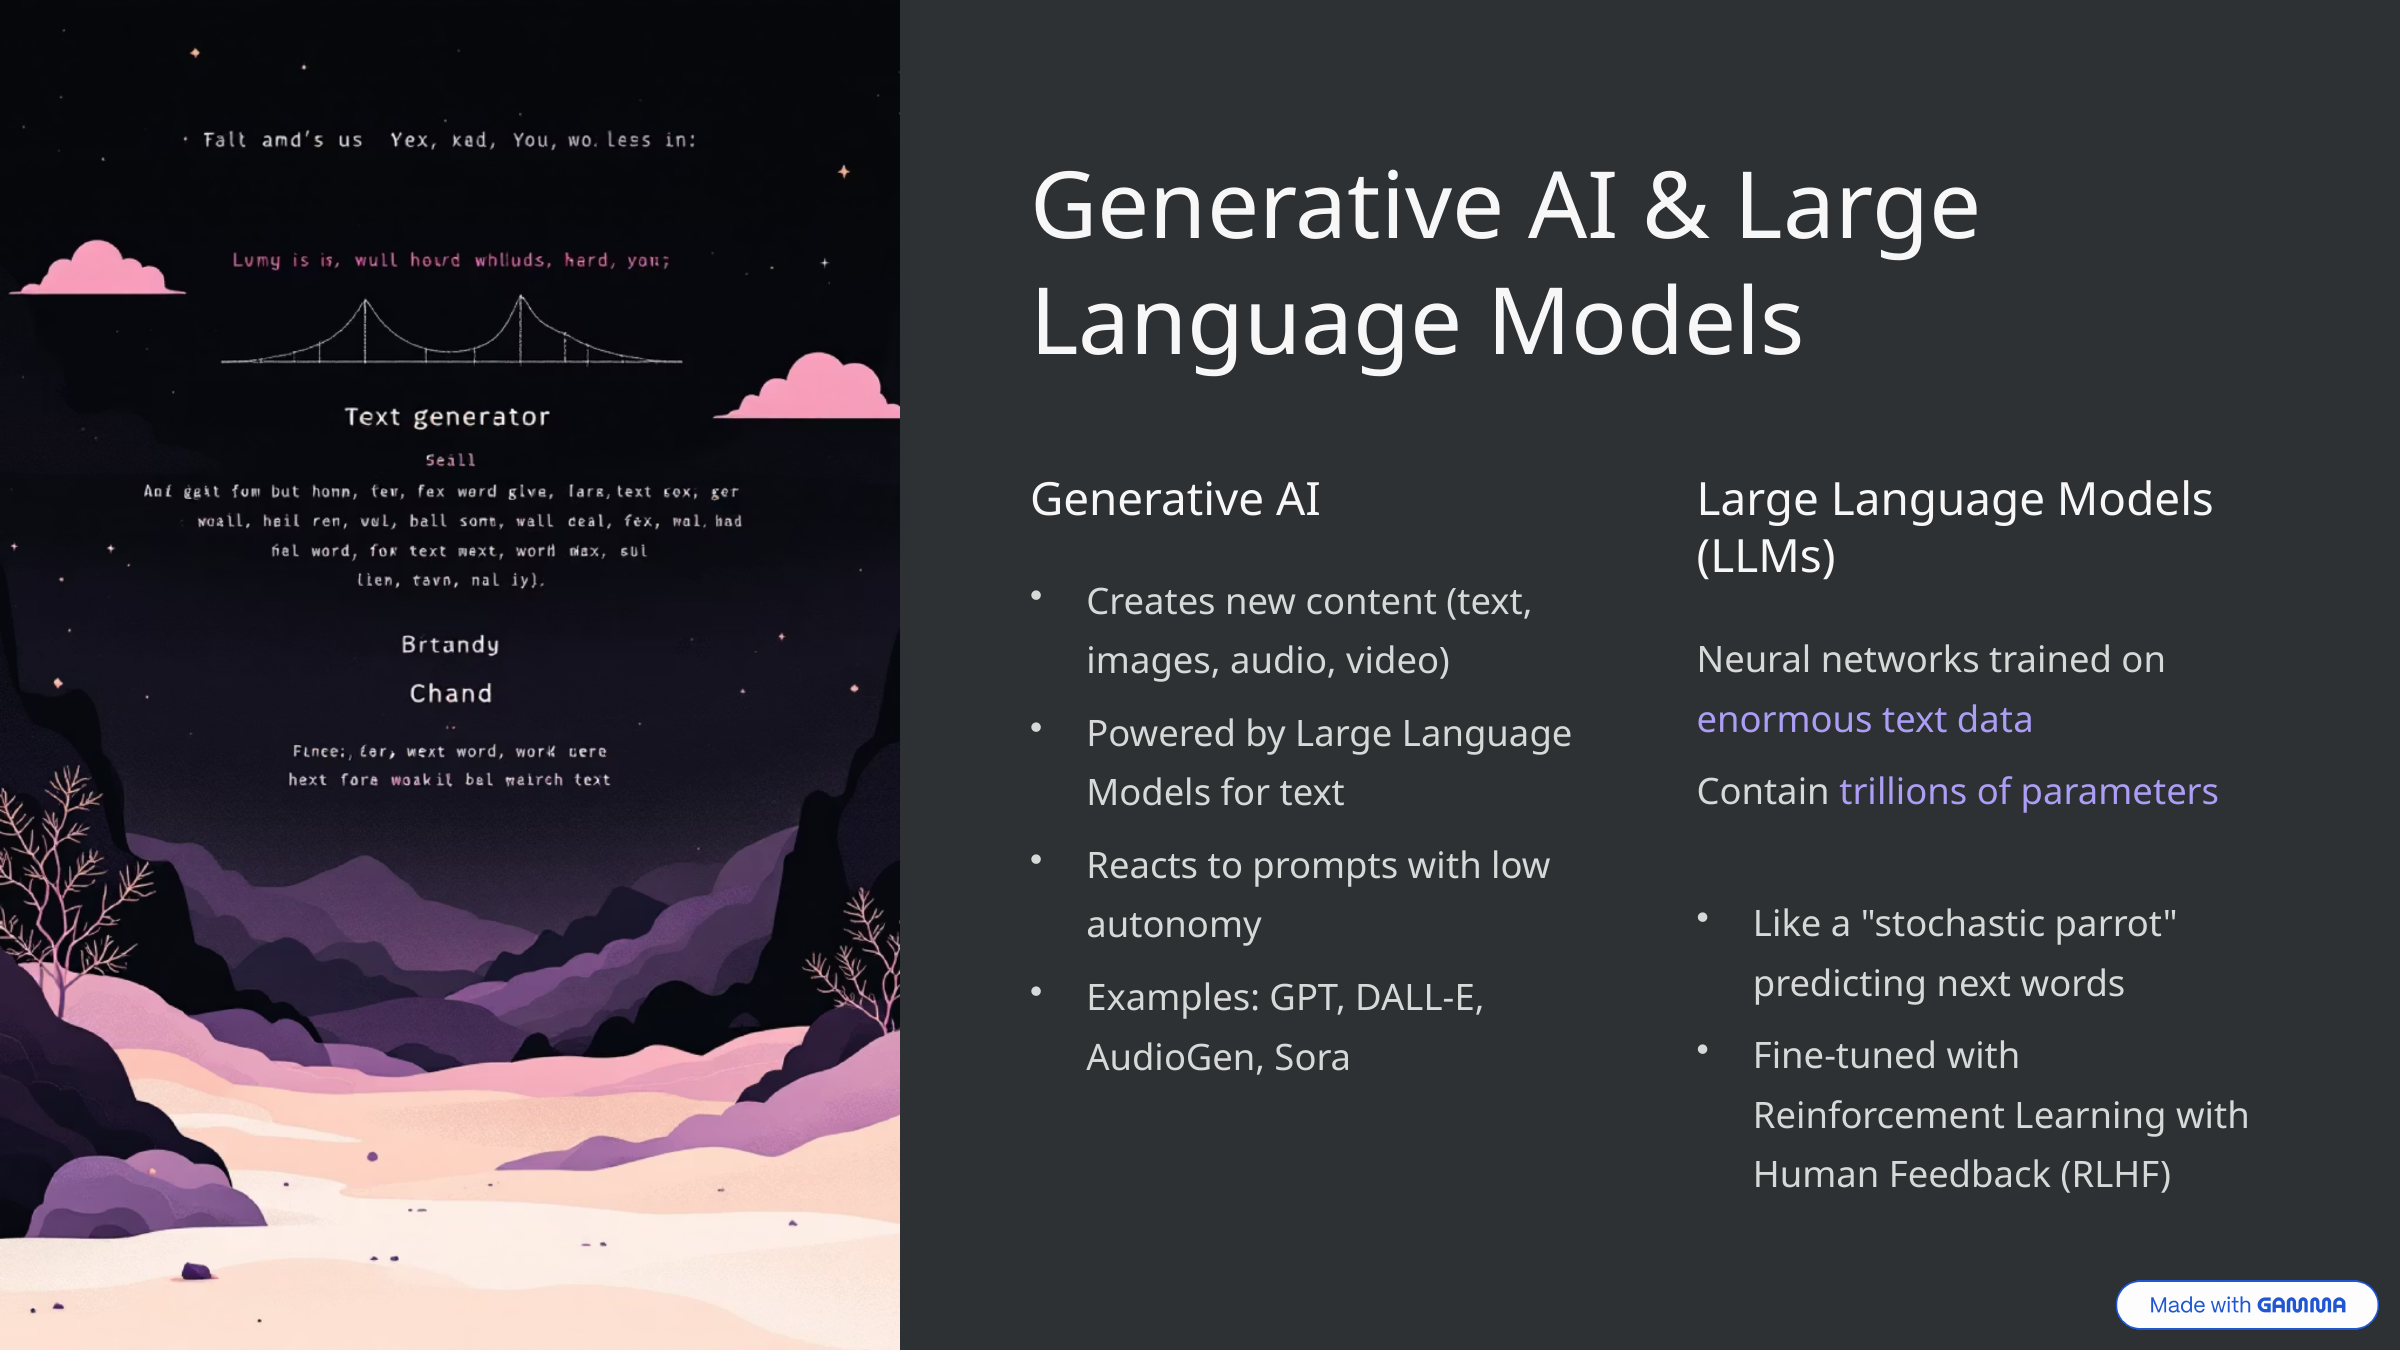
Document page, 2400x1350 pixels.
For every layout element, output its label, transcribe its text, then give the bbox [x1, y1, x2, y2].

text_box Generative AI [1030, 467, 1496, 526]
text_box Fine-tuned with Reinforcement Learning with Human Feedback (RLHF) [1696, 1016, 2271, 1196]
text_box Like a "stochastic parrot" predicting next words [1696, 884, 2271, 1004]
text_box Powered by Large Language Models for text [1030, 694, 1605, 814]
text_box Generative AI & Large Language Models [1030, 141, 2270, 374]
picture [2106, 1271, 2389, 1339]
text_box Contain trillions of parameters [1696, 752, 2271, 872]
text_box Reacts to prompts with low autonomy [1030, 826, 1605, 946]
text_box Neural networks trained on enormous text data [1696, 620, 2271, 740]
text_box Creates new content (text, images, audio, video) [1030, 562, 1605, 682]
picture [0, 0, 900, 1350]
text_box Examples: GPT, DALL-E, AudioGen, Sora [1030, 958, 1605, 1078]
text_box Large Language Models (LLMs) [1696, 467, 2271, 584]
